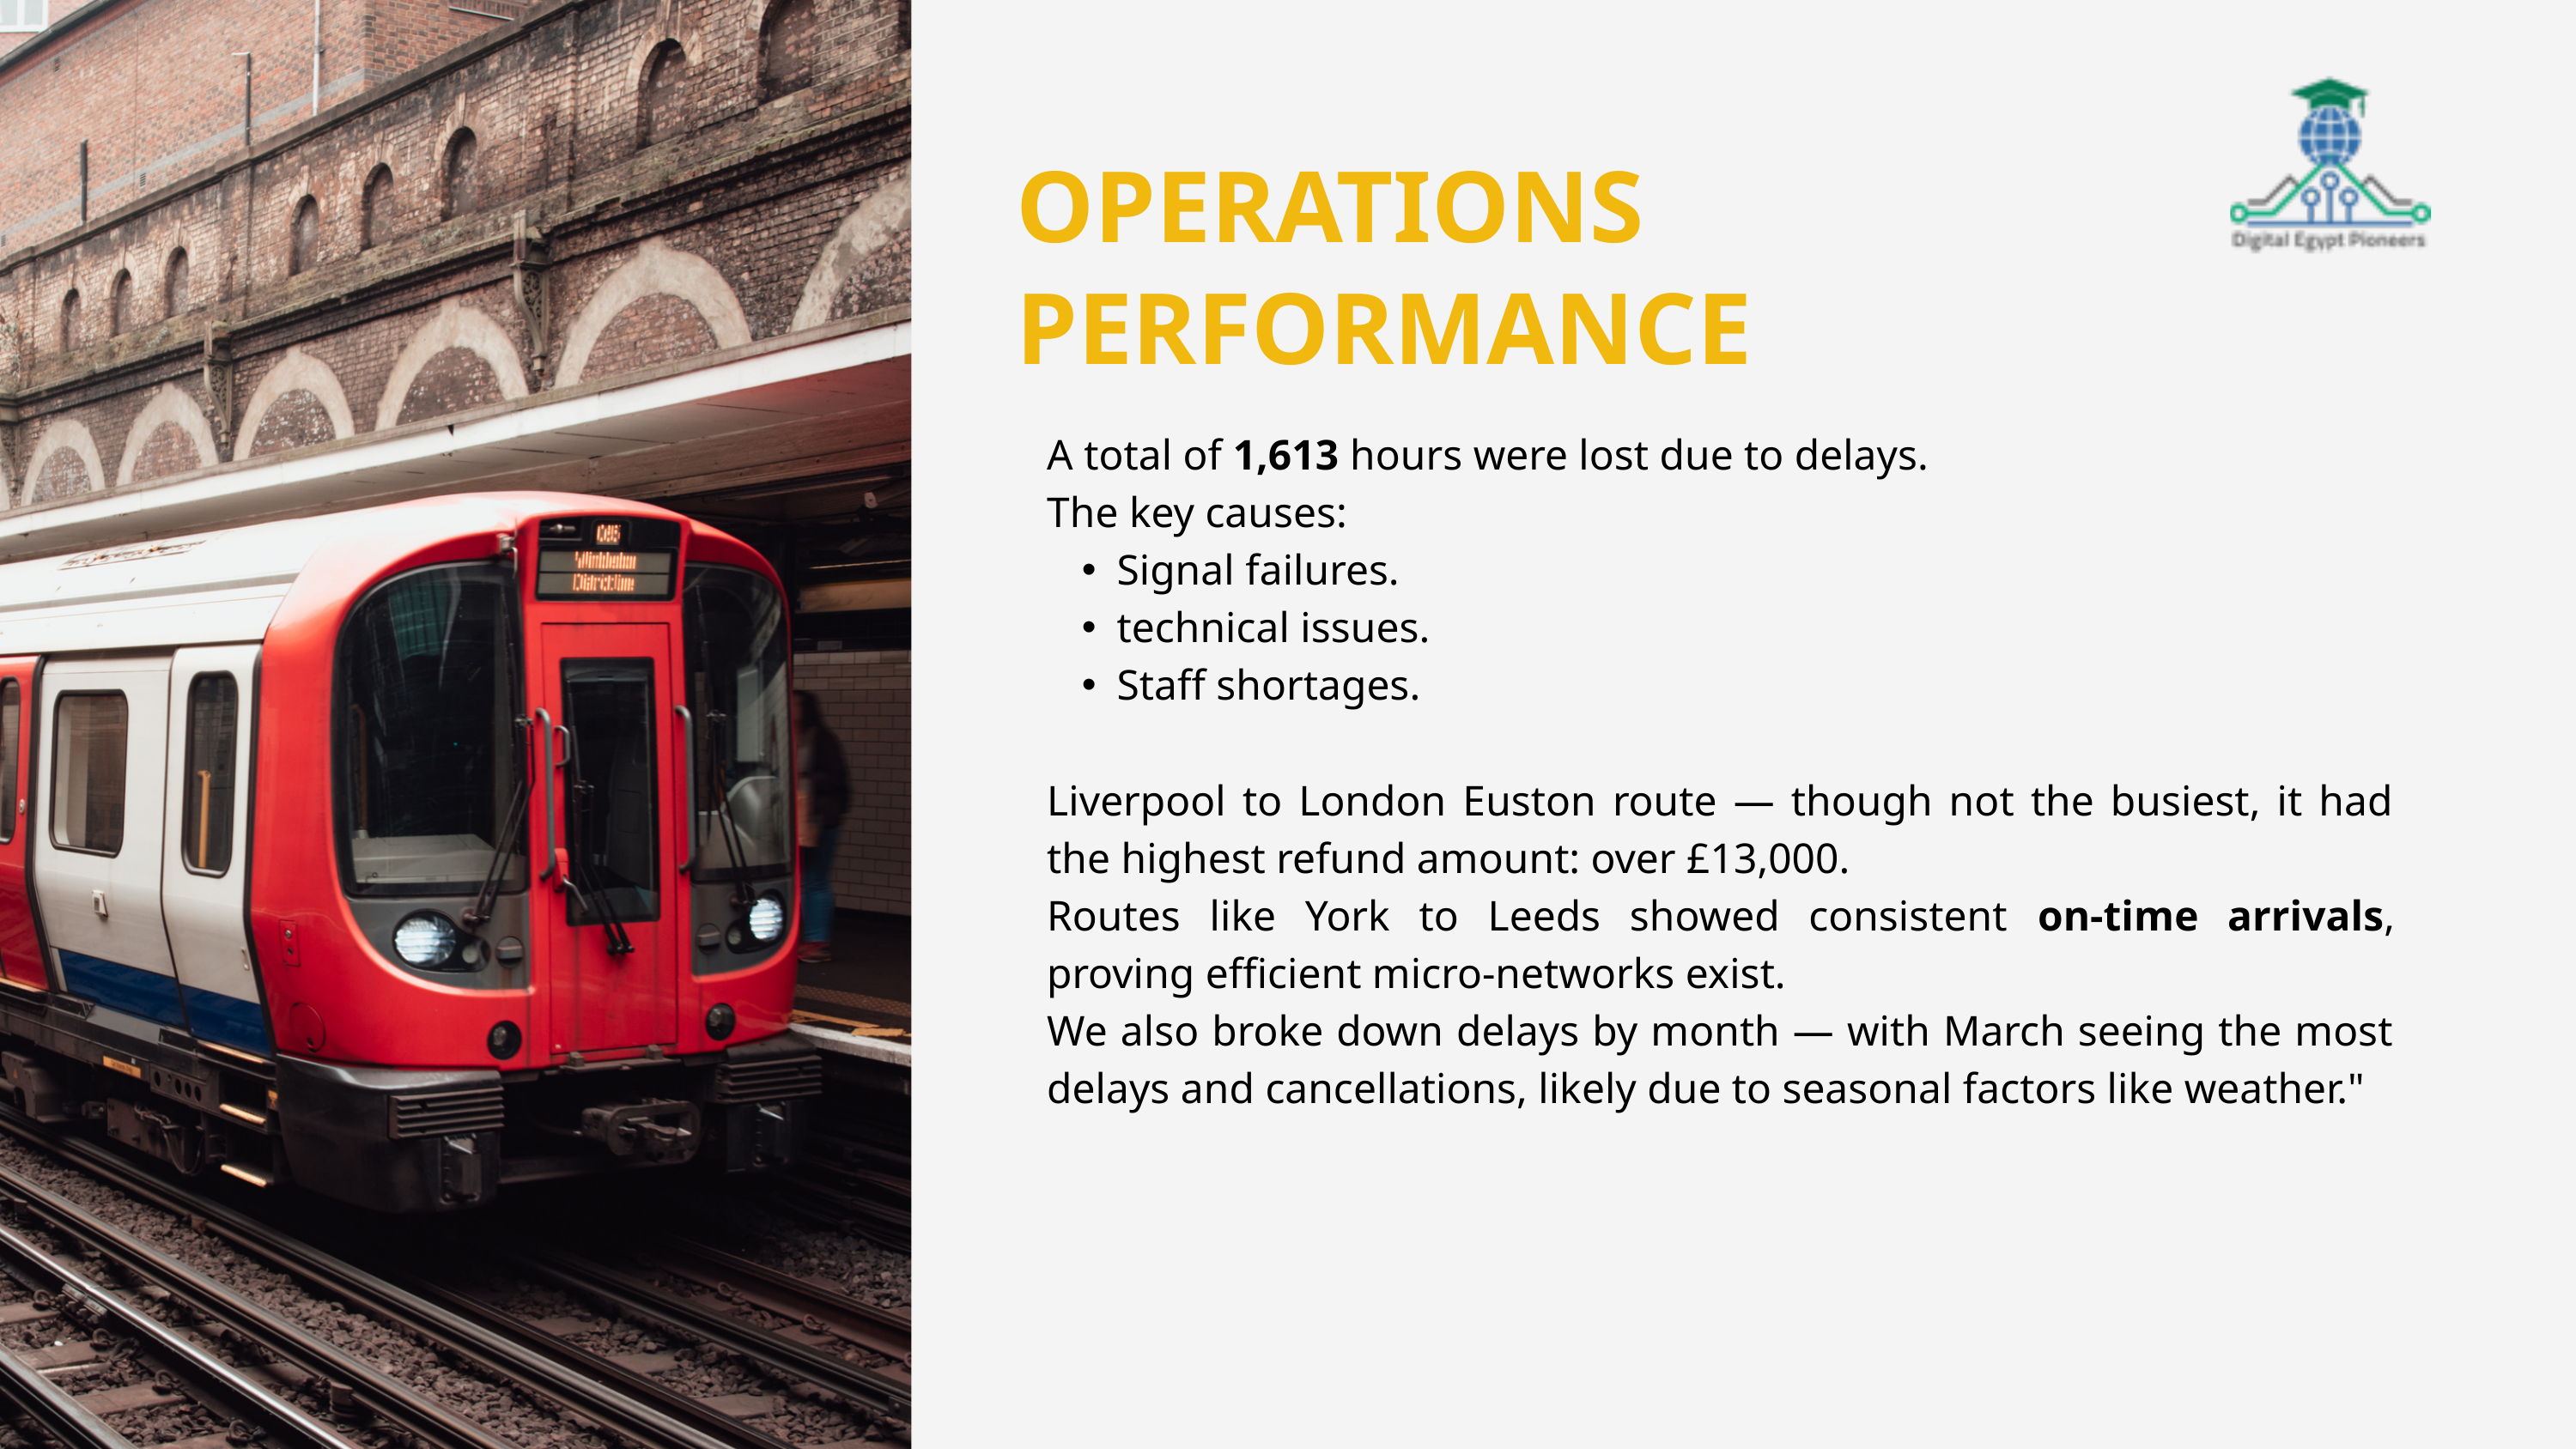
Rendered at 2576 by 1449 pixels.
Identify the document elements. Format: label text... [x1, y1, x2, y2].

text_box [0, 0, 912, 1449]
text_box PERFORMANCE [1016, 246, 1928, 385]
text_box A total of 1,613 hours were lost due to delays. The key causes: Signal failures. technical issues. Staff shortages. Liverpool to London Euston route — though not the busiest, it had the highest refund amount: over £13,000. Routes like York to Leeds showed consistent on-time arrivals, proving efficient micro-networks exist. We also broke down delays by month — with March seeing the most delays and cancellations, likely due to seasonal factors like weather." [1047, 420, 2396, 1169]
text_box OPERATIONS [1016, 124, 1928, 246]
text_box [2230, 75, 2432, 260]
